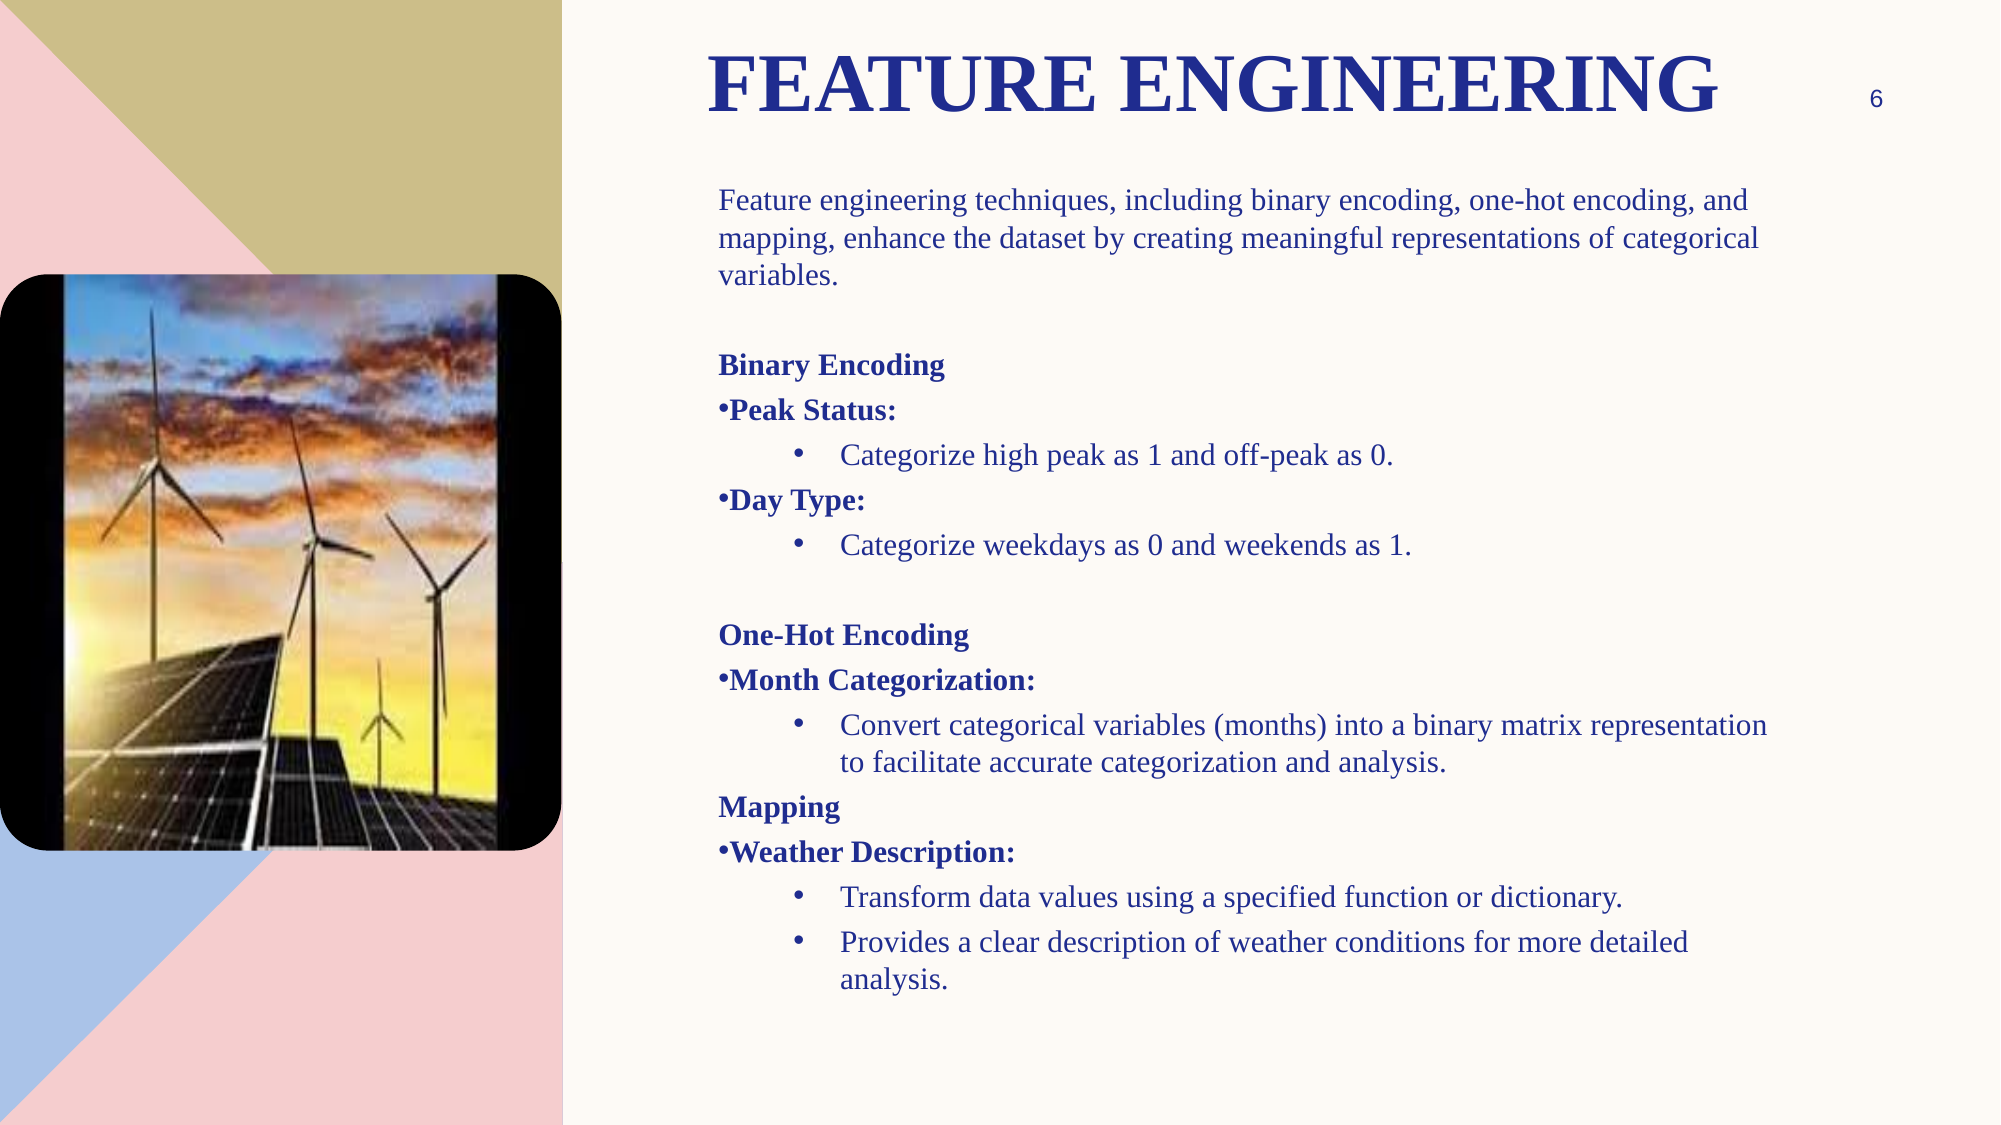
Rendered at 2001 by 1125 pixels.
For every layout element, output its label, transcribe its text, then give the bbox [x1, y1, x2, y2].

picture [0, 274, 562, 851]
title Feature Engineering [693, 120, 1803, 246]
list Feature engineering techniques, including binary encoding, one-hot encoding, and mapping, enhance the dataset by creating meaningful representations of categorical variables. Binary Encoding Peak Status: Categorize high peak as 1 and off-peak as 0. Day Type: Categorize weekdays as 0 and weekends as 1. One-Hot Encoding Month Categorization: Convert categorical variables (months) into a binary matrix representation to facilitate accurate categorization and analysis. Mapping Weather Description: Transform data values using a specified function or dictionary. Provides a clear description of weather conditions for more detailed analysis. [703, 172, 1814, 1050]
slide_number 6 [1795, 75, 1958, 120]
